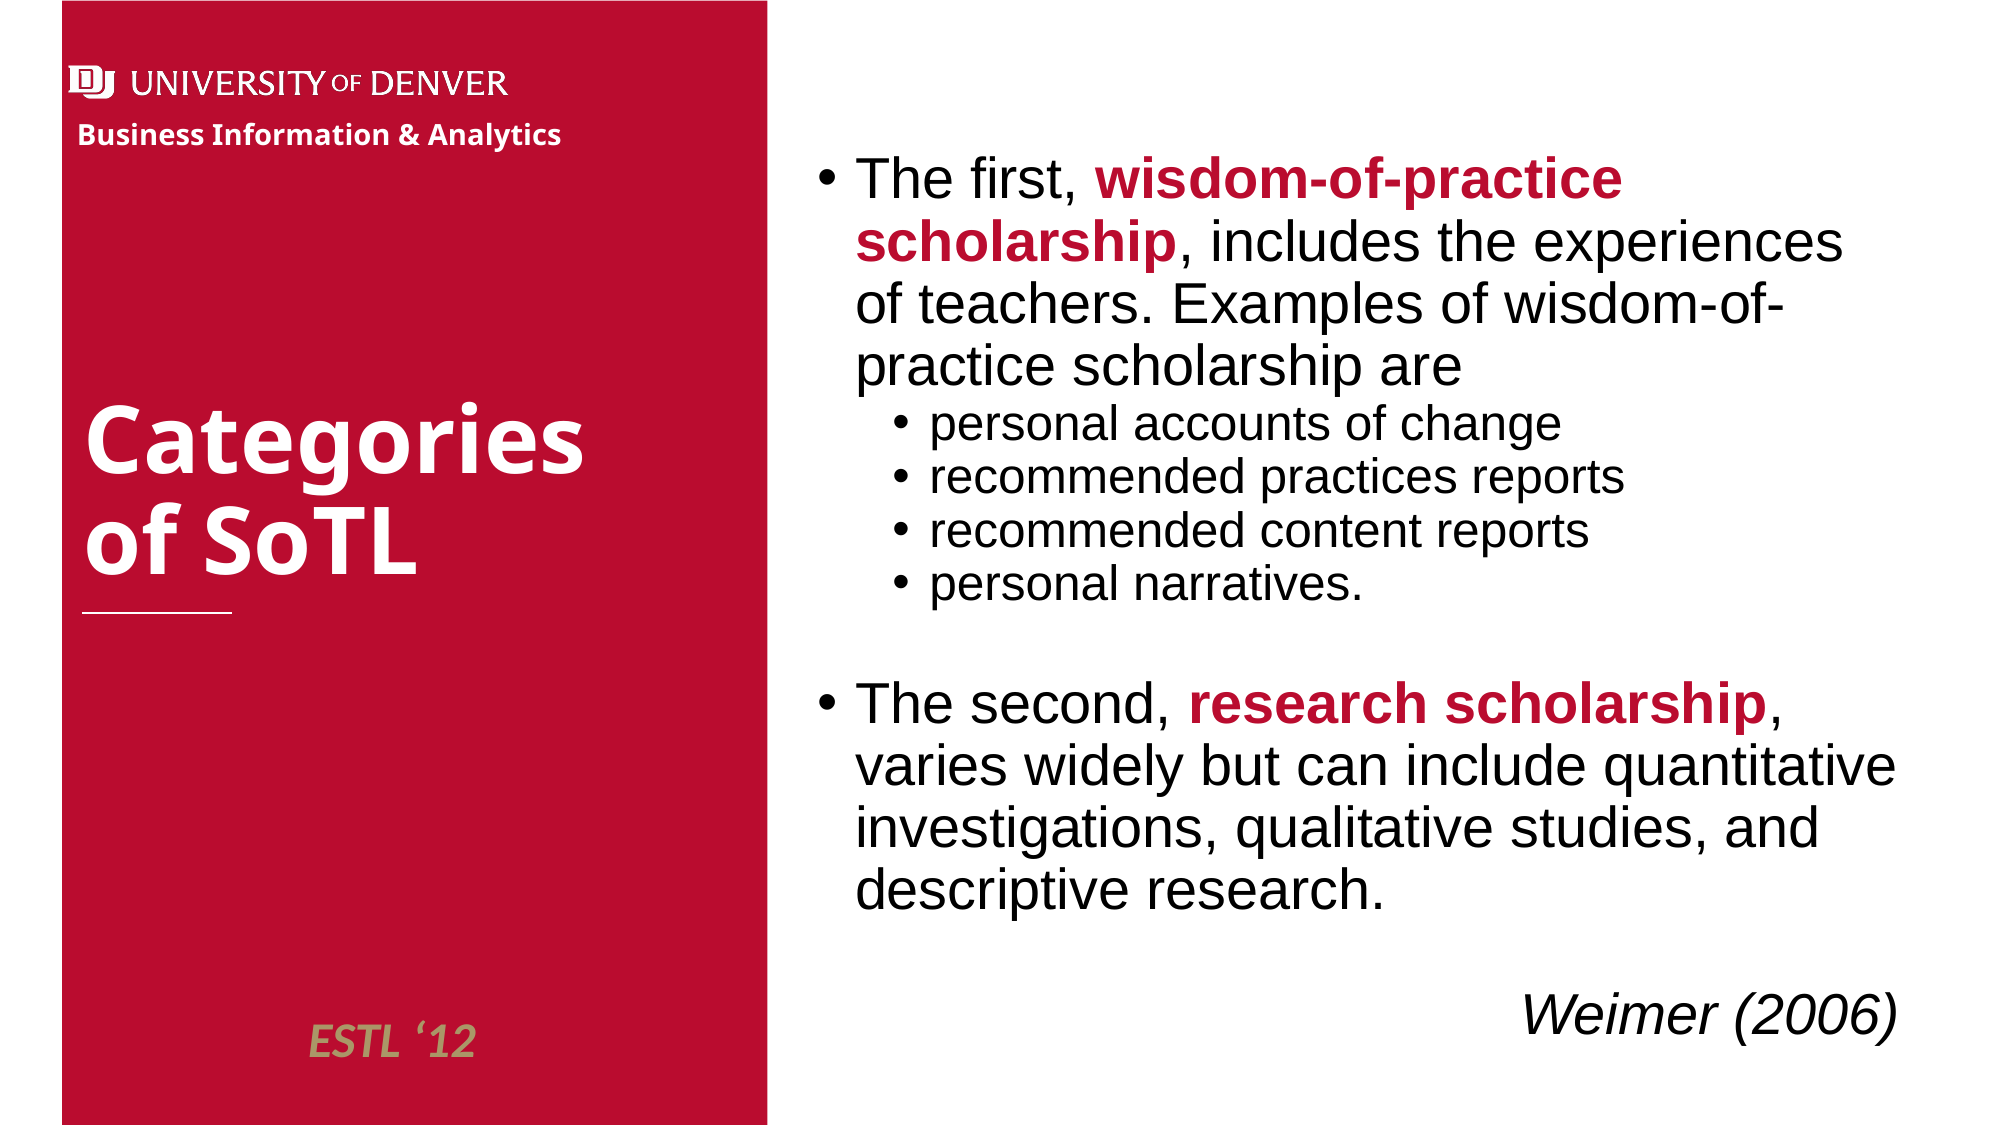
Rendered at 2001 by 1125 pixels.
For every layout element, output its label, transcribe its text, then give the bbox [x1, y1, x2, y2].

title Categories of SoTL [68, 374, 669, 614]
text_box ESTL ‘12 [288, 987, 510, 1056]
list The first, wisdom-of-practice scholarship, includes the experiences of teachers. Examples of wisdom-of-practice scholarship are personal accounts of change recommended practices reports recommended content reports personal narratives. The second, research scholarship, varies widely but can include quantitative investigations, qualitative studies, and descriptive research. Weimer (2006) [802, 141, 1916, 1056]
picture [68, 65, 509, 99]
